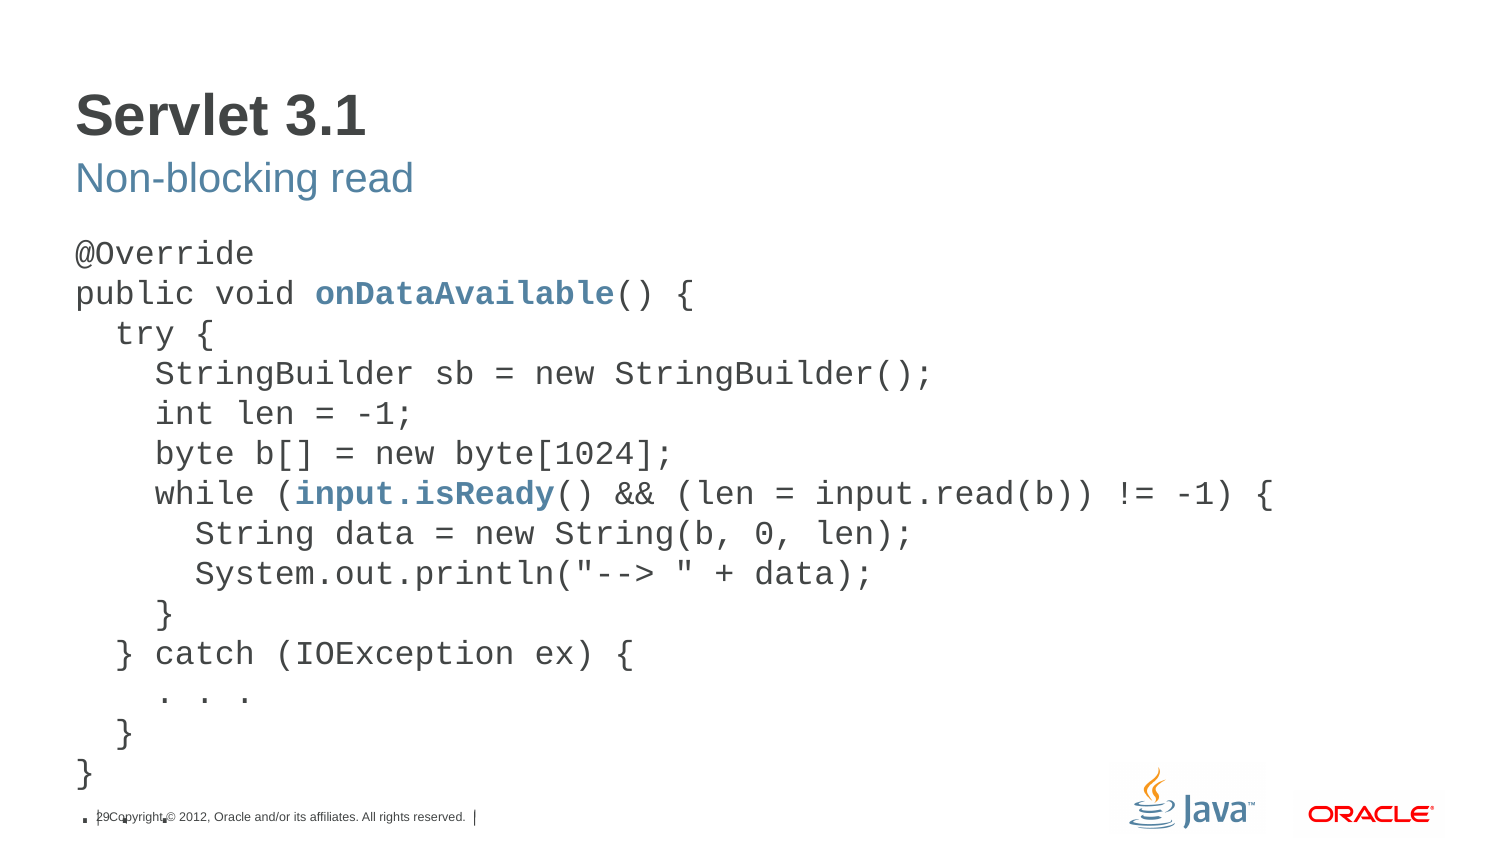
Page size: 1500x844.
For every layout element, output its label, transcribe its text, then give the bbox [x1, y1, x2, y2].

title Servlet 3.1 [75, 78, 1425, 149]
list Non-blocking read [75, 150, 1425, 201]
list @Override public void onDataAvailable() { try { StringBuilder sb = new StringBuilder(); int len = -1; byte b[] = new byte[1024]; while (input.isReady() && (len = input.read(b)) != -1) { String data = new String(b, 0, len); System.out.println("--> " + data); } } catch (IOException ex) { . . . } } . . . [75, 231, 1425, 734]
picture [1293, 790, 1445, 838]
picture [1109, 762, 1266, 834]
